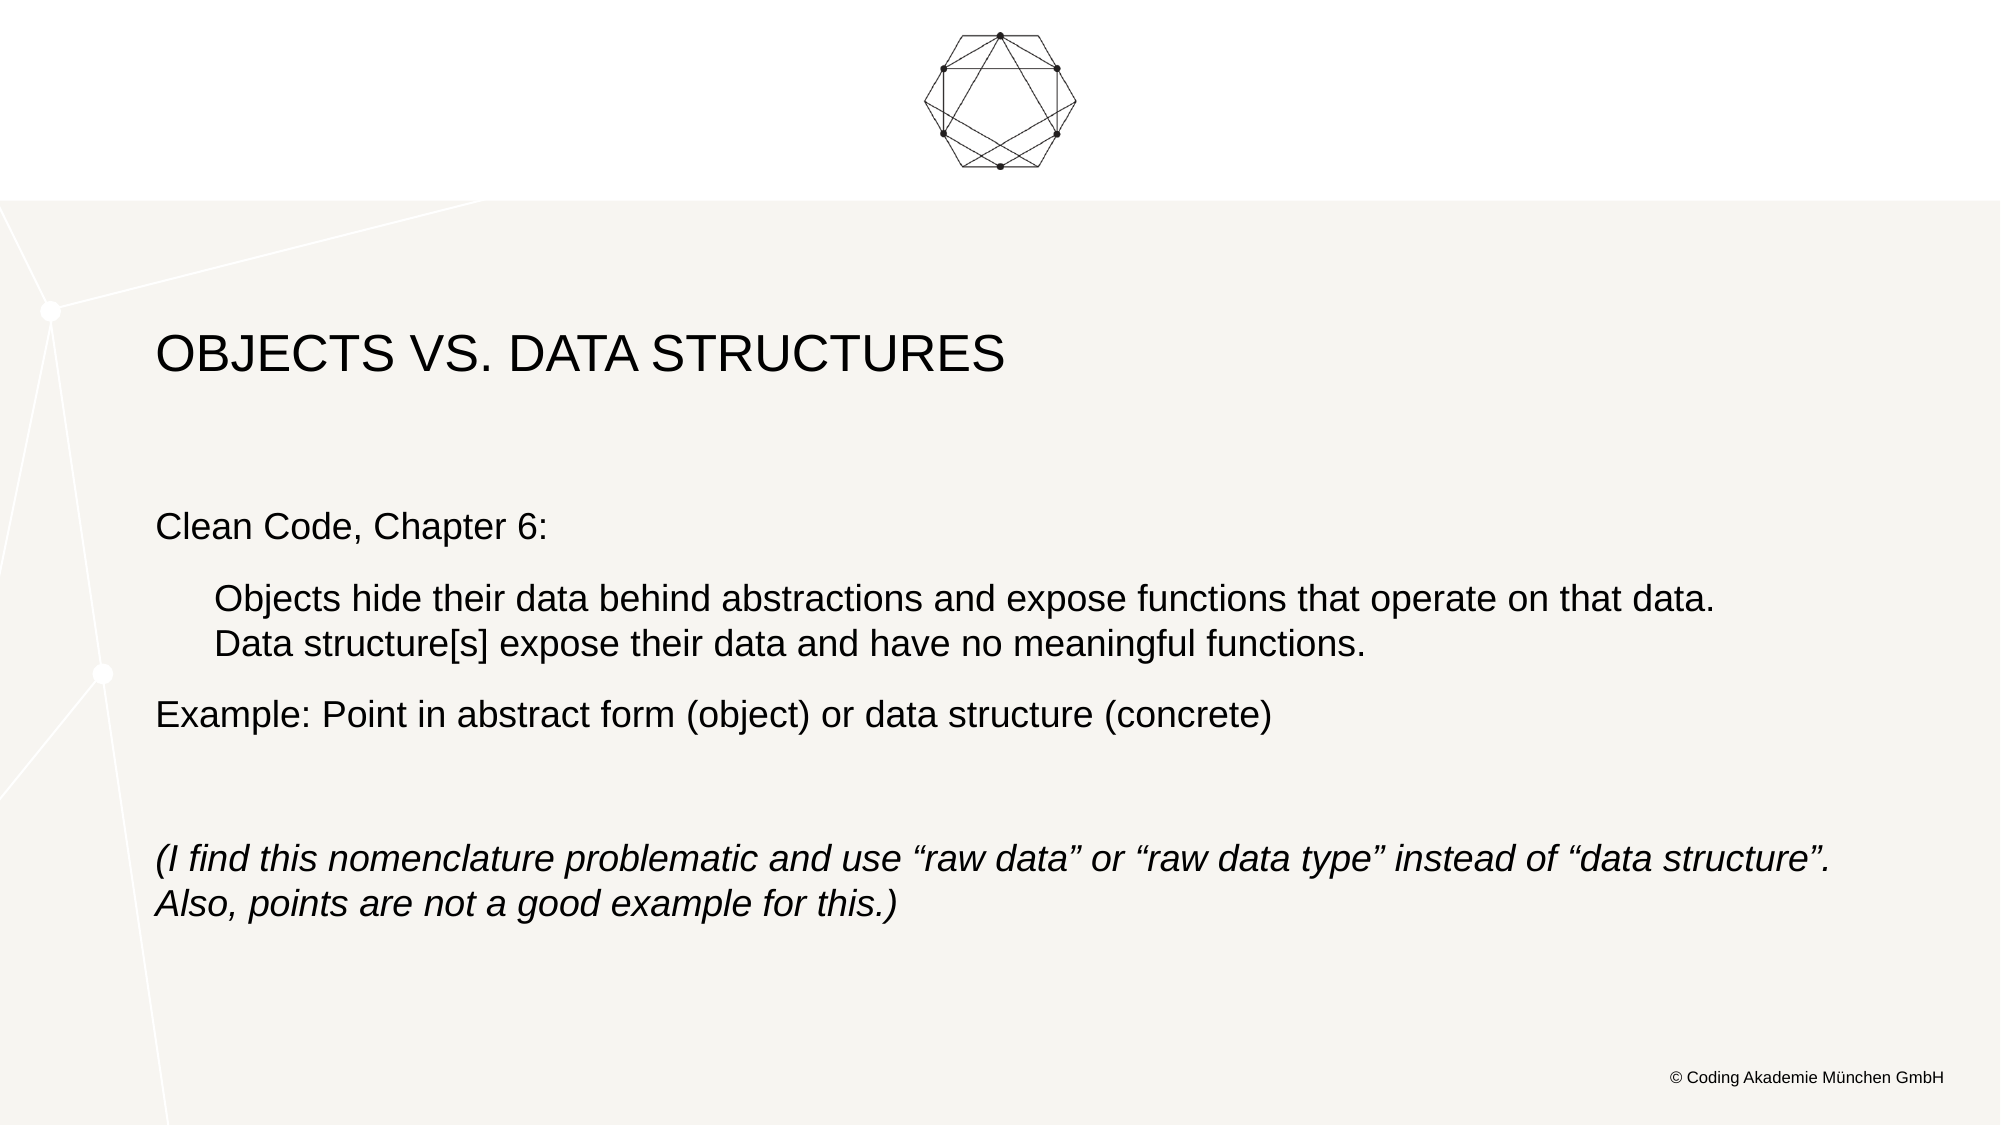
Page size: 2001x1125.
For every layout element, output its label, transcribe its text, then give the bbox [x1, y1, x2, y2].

title Objects vs. Data Structures [155, 319, 1839, 383]
list Clean Code, Chapter 6: Objects hide their data behind abstractions and expose functions that operate on that data. Data structure[s] expose their data and have no meaningful functions. Example: Point in abstract form (object) or data structure (concrete) (I find this nomenclature problematic and use “raw data” or “raw data type” instead of “data structure”. Also, points are not a good example for this.) [155, 497, 1839, 1006]
footer © Coding Akademie München GmbH [1354, 1069, 1945, 1088]
picture [923, 32, 1077, 170]
